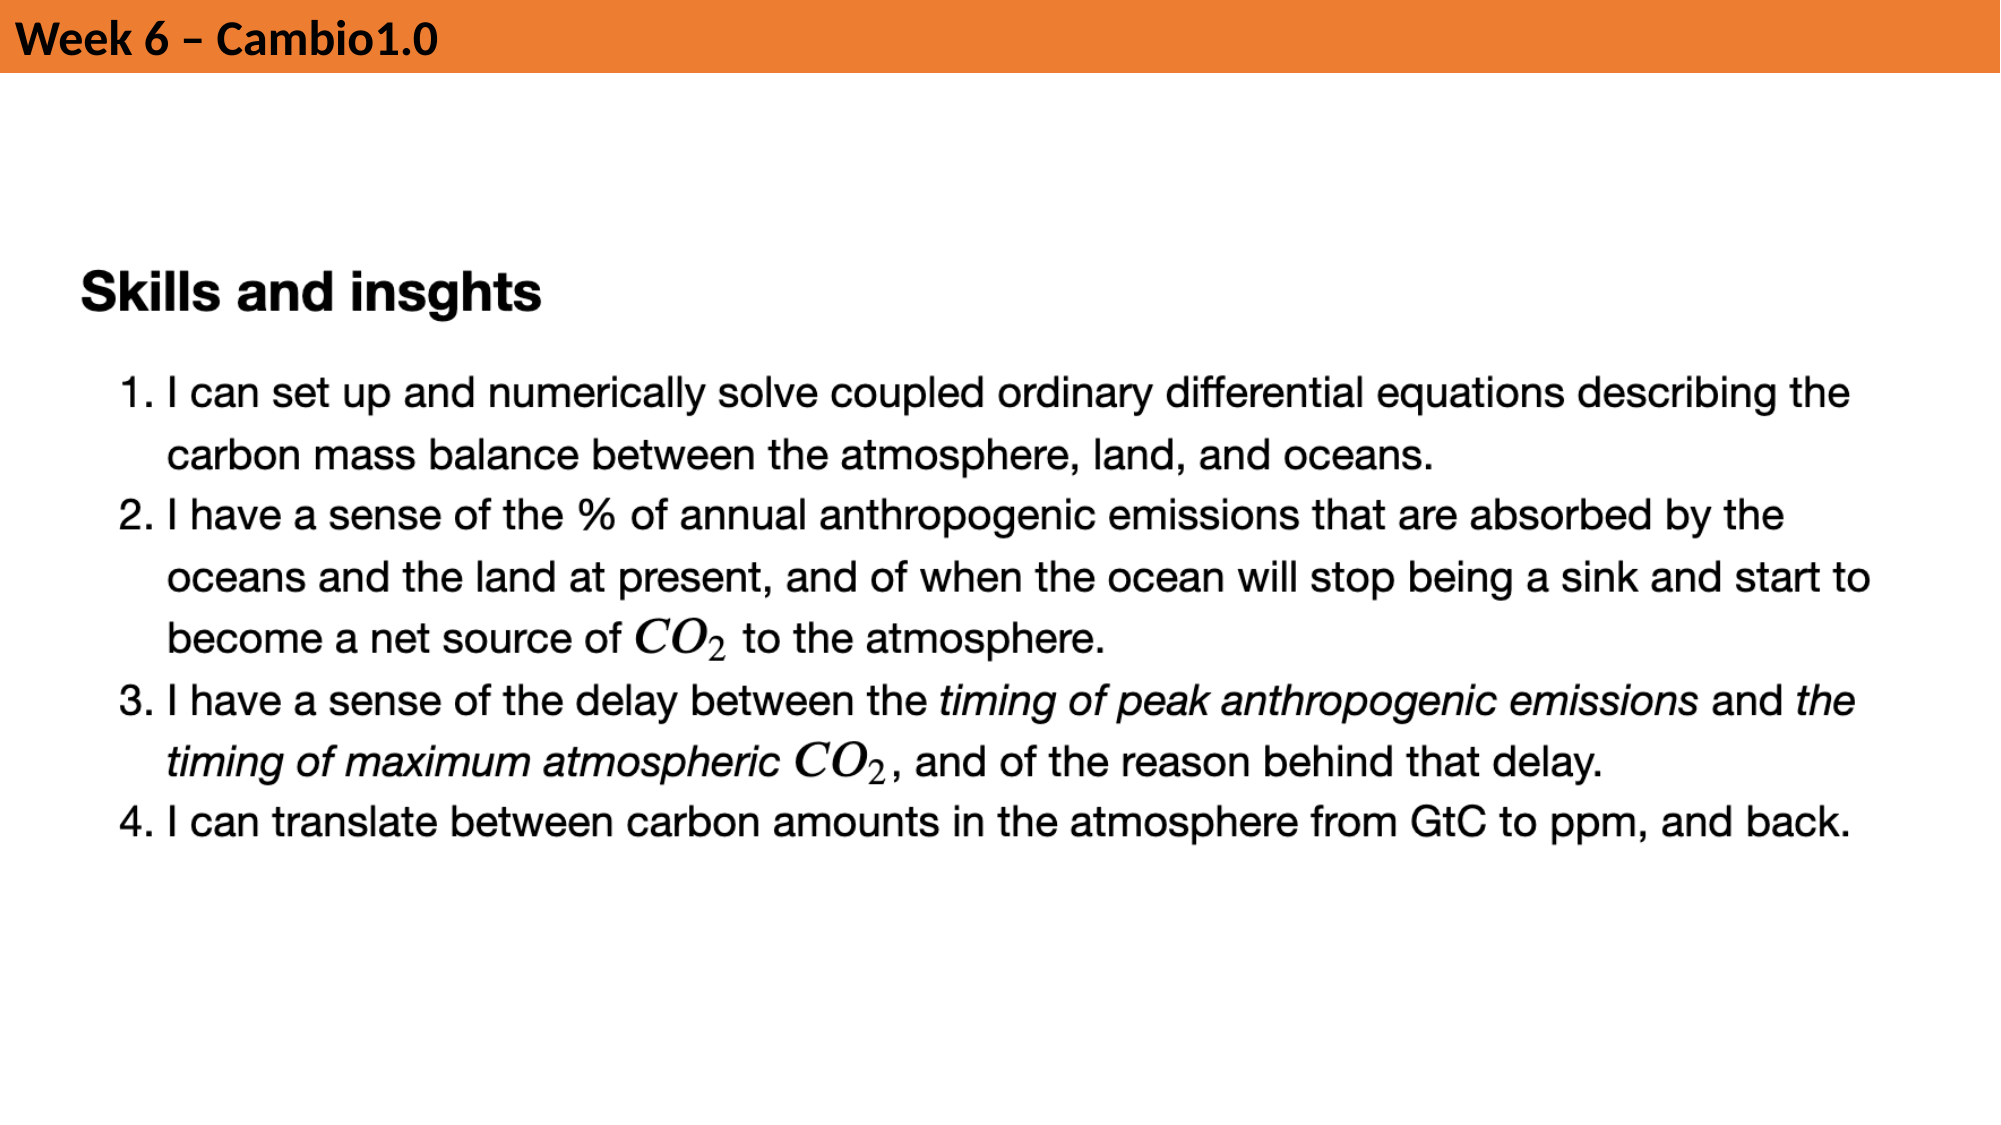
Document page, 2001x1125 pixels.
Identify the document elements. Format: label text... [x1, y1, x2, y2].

text_box Week 6 – Cambio1.0 [0, 0, 2000, 73]
picture [67, 244, 1916, 876]
